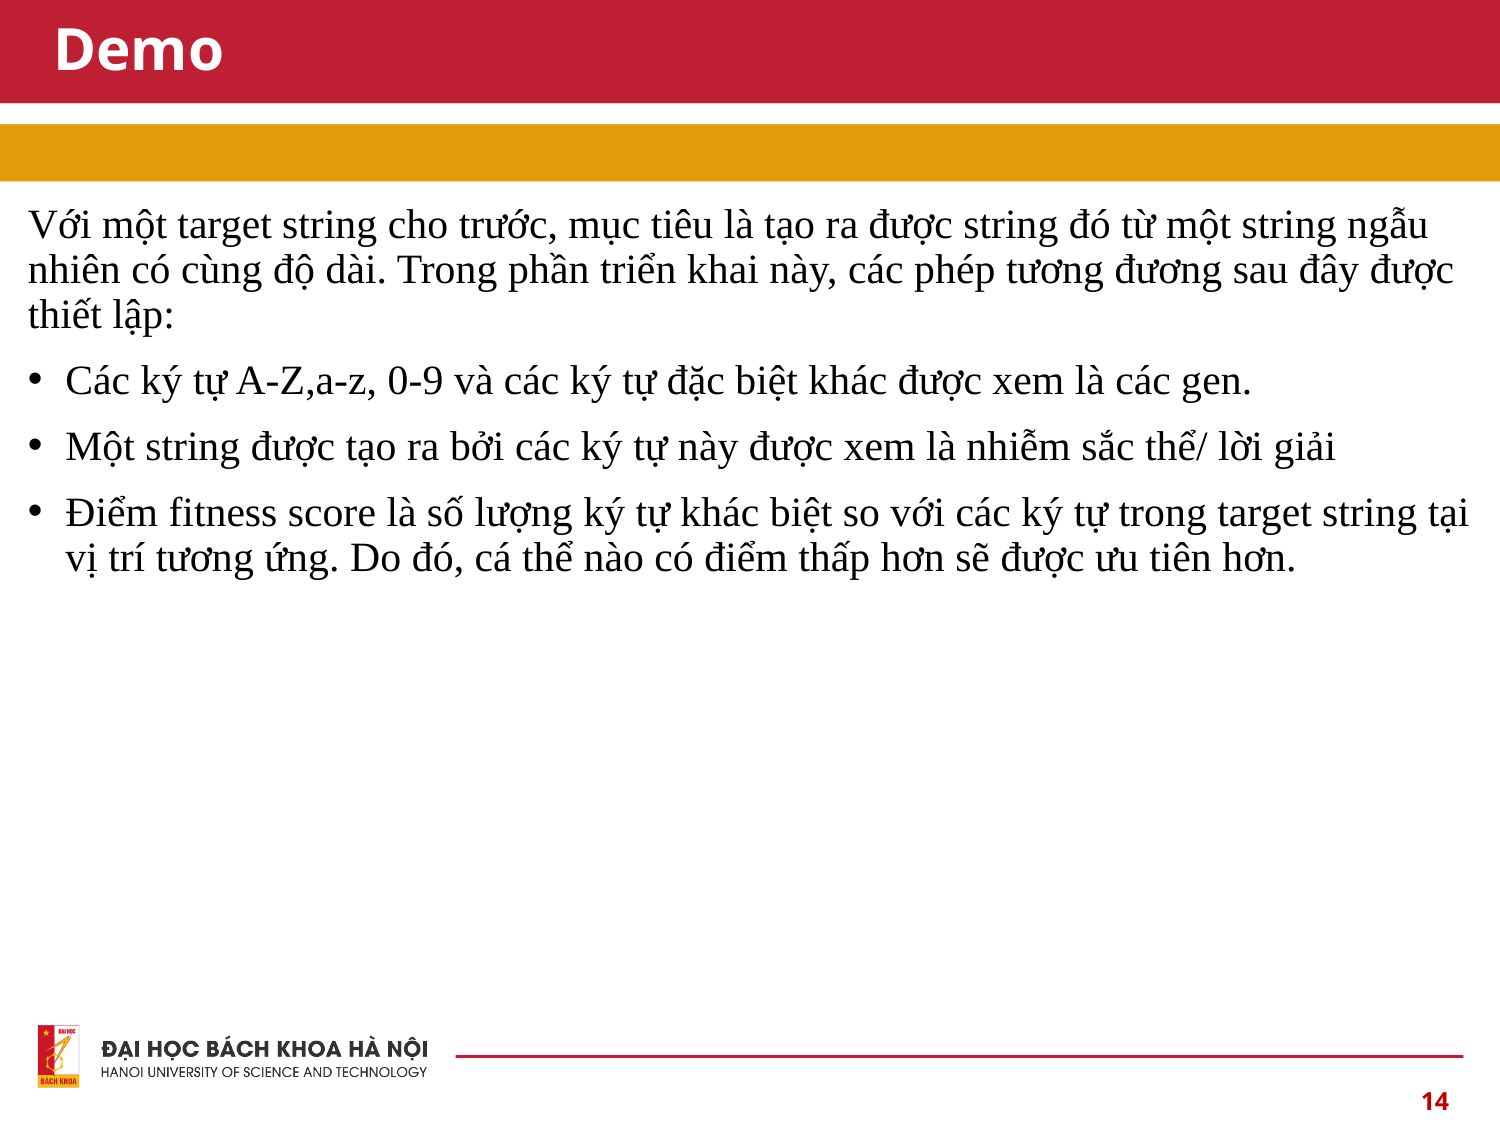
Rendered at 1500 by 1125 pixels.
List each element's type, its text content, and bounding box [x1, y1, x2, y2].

picture [0, 0, 1500, 1125]
slide_number 14 [1126, 1078, 1464, 1125]
list Với một target string cho trước, mục tiêu là tạo ra được string đó từ một string ngẫu nhiên có cùng độ dài. Trong phần triển khai này, các phép tương đương sau đây được thiết lập: Các ký tự A-Z,a-z, 0-9 và các ký tự đặc biệt khác được xem là các gen. Một string được tạo ra bởi các ký tự này được xem là nhiễm sắc thể/ lời giải Điểm fitness score là số lượng ký tự khác biệt so với các ký tự trong target string tại vị trí tương ứng. Do đó, cá thể nào có điểm thấp hơn sẽ được ưu tiên hơn. [13, 195, 1500, 909]
title Demo [38, 12, 1462, 87]
